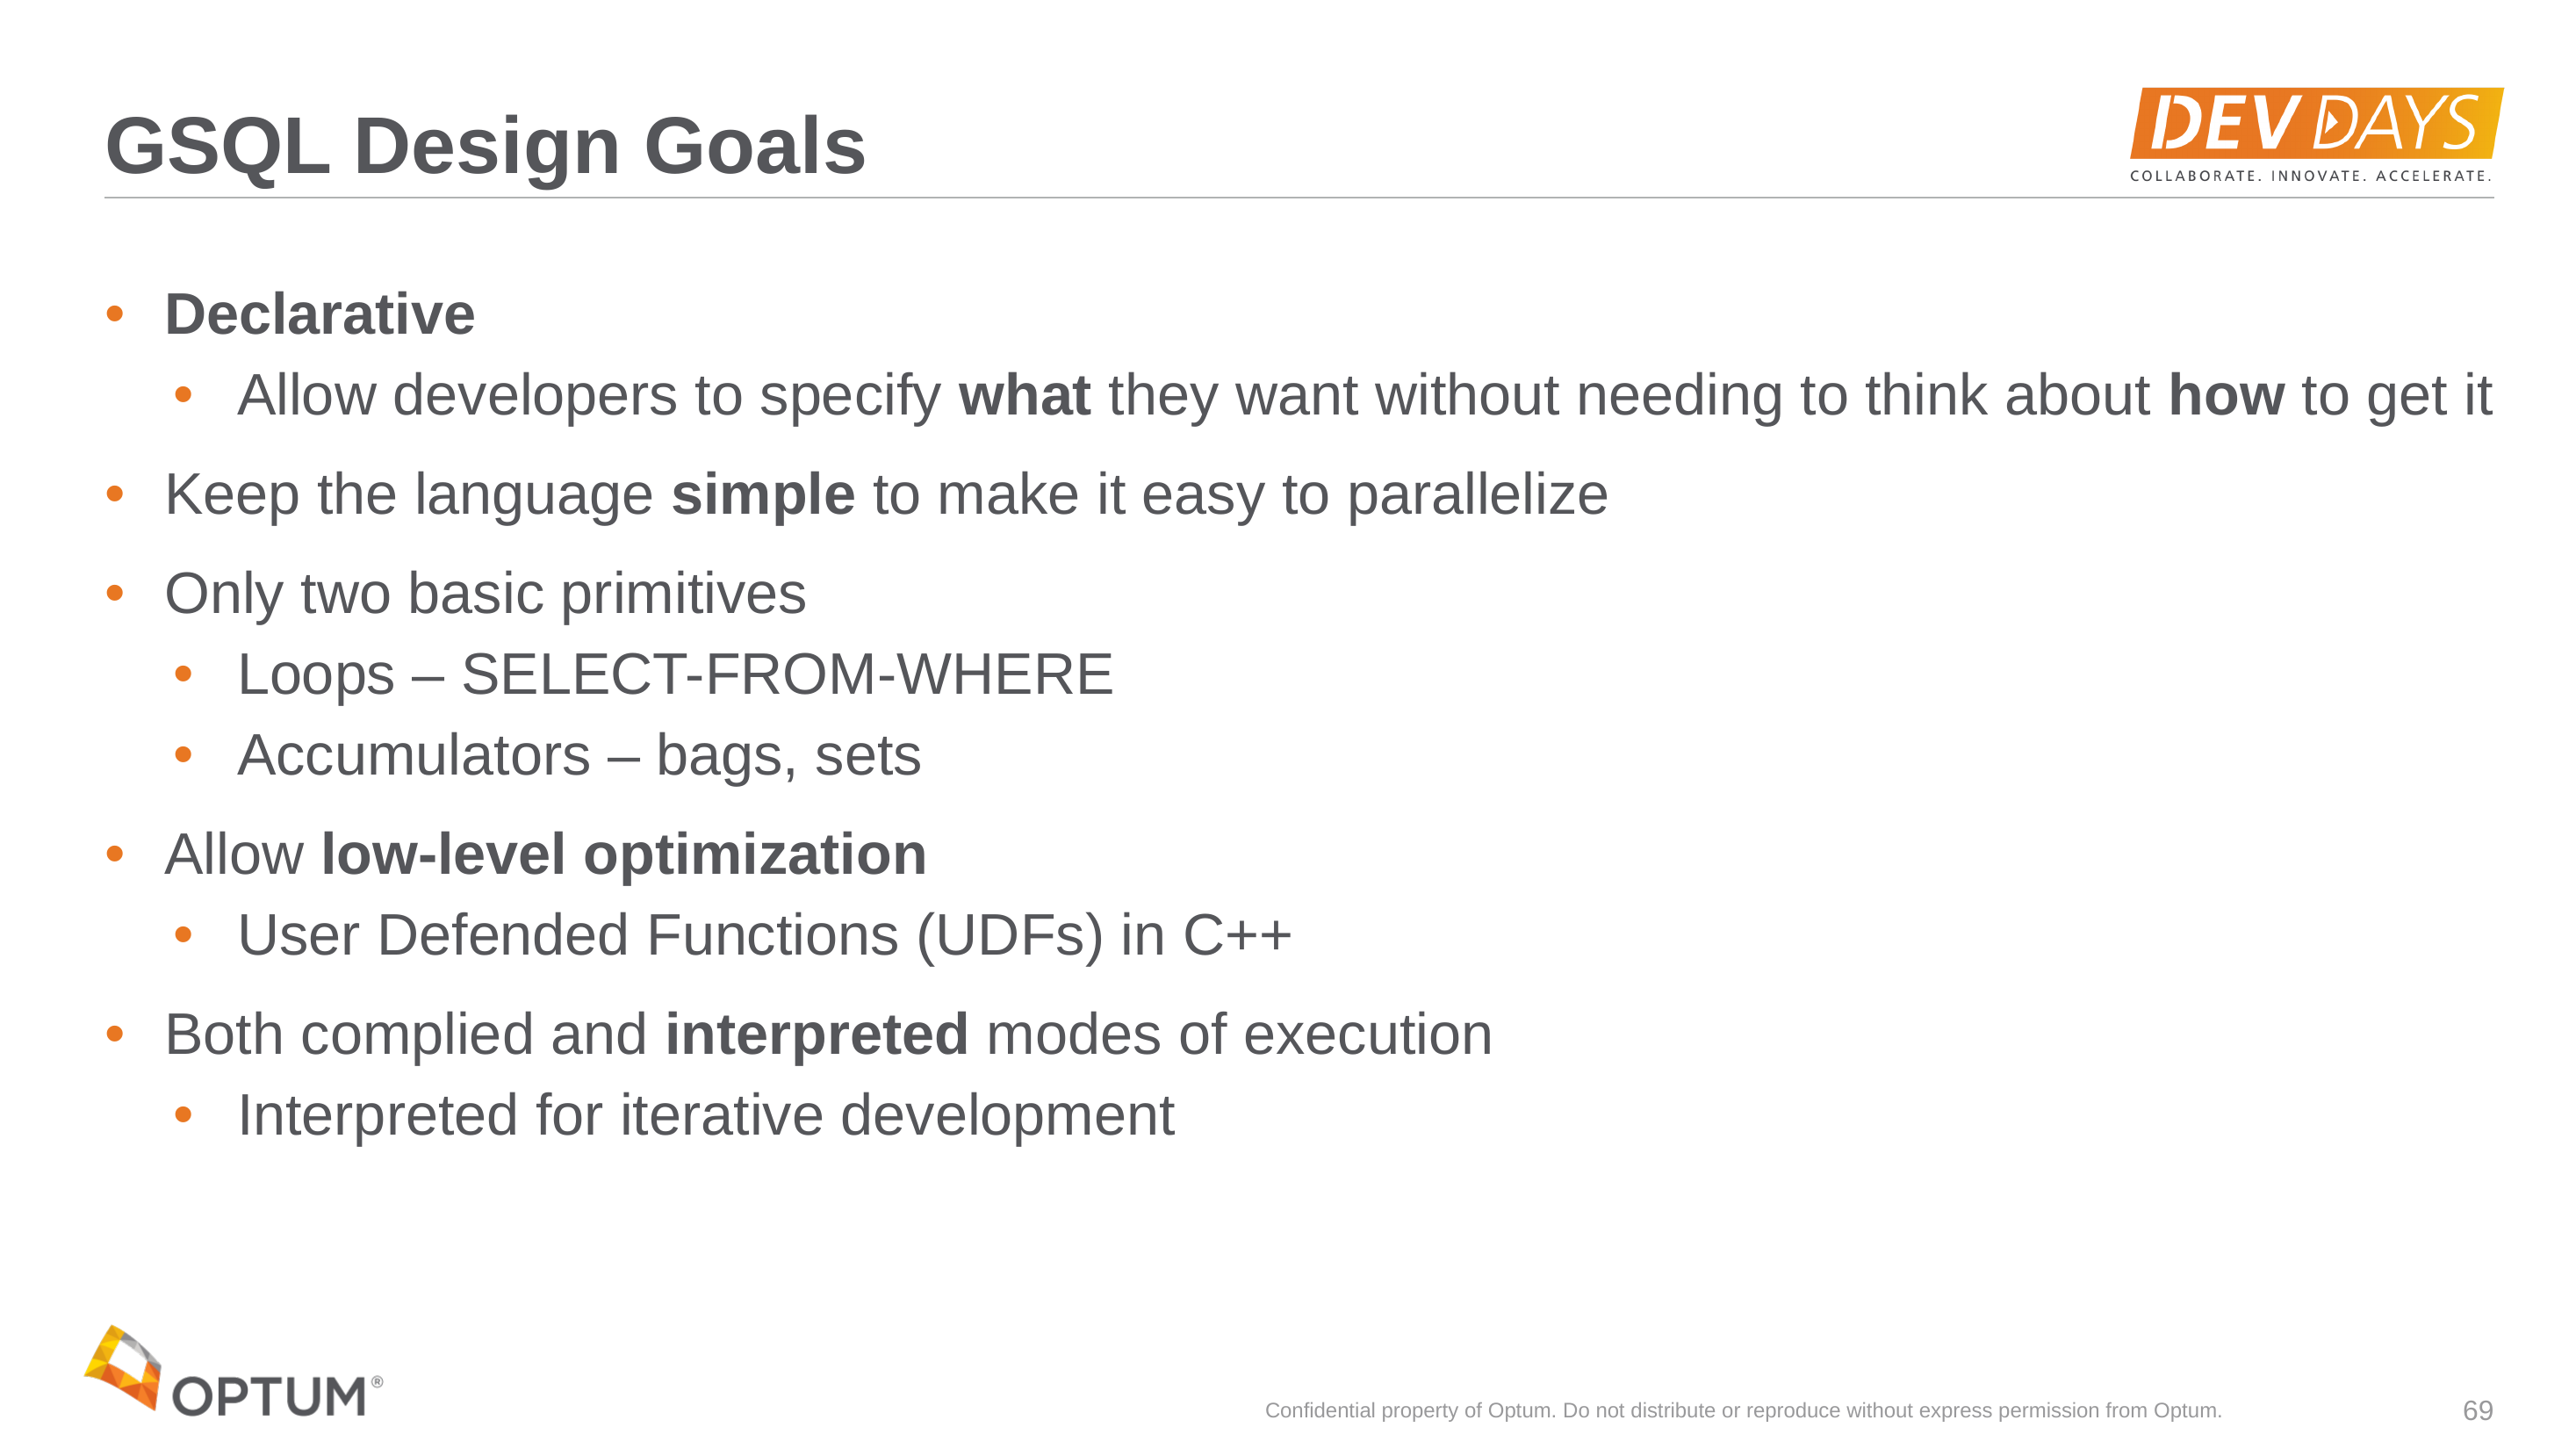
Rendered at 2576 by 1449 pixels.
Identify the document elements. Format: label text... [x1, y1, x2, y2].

slide_number 69 [2379, 1370, 2494, 1448]
title GSQL Design Goals [104, 83, 2495, 191]
list Declarative Allow developers to specify what they want without needing to think about how to get it Keep the language simple to make it easy to parallelize Only two basic primitives Loops – SELECT-FROM-WHERE Accumulators – bags, sets Allow low-level optimization User Defended Functions (UDFs) in C++ Both complied and interpreted modes of execution Interpreted for iterative development [104, 280, 2495, 1334]
picture [83, 1323, 385, 1417]
footer Confidential property of Optum. Do not distribute or reproduce without express permission from Optum. [1119, 1370, 2371, 1448]
